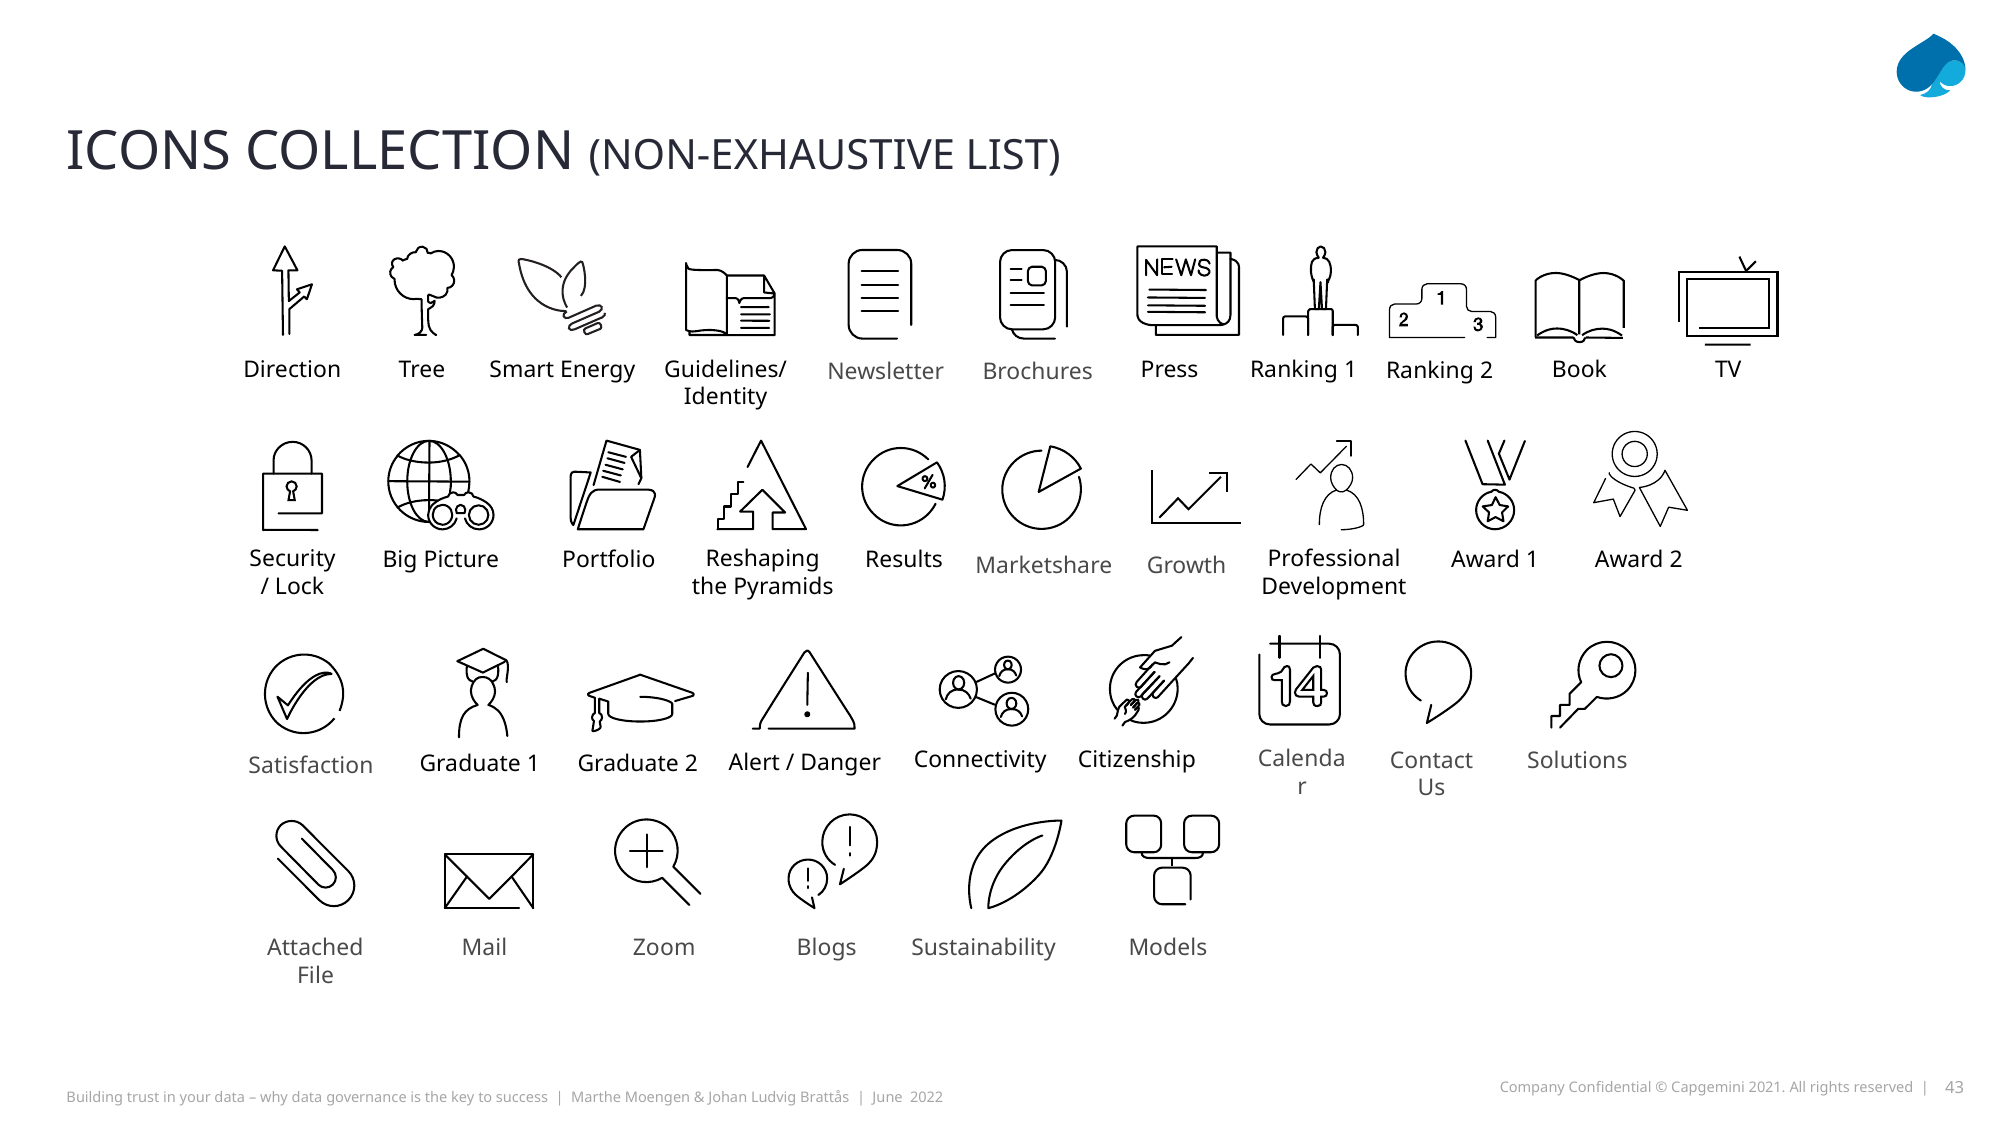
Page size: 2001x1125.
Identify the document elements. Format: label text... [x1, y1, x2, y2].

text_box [1679, 256, 1778, 345]
text_box [584, 323, 602, 335]
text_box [858, 444, 947, 530]
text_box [1283, 246, 1358, 335]
text_box [390, 246, 455, 335]
text_box Calendar [1241, 736, 1363, 806]
text_box [273, 246, 312, 335]
text_box [752, 650, 855, 729]
text_box Graduate 2 [577, 748, 699, 777]
text_box Press [1140, 354, 1199, 382]
text_box [615, 819, 701, 906]
text_box Contact Us [1371, 738, 1493, 808]
text_box Graduate 1 [419, 748, 541, 777]
text_box Smart Energy [489, 354, 636, 382]
text_box Satisfaction [233, 743, 389, 786]
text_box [1593, 431, 1688, 527]
text_box Marketshare [957, 544, 1126, 586]
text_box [1000, 249, 1067, 339]
text_box Portfolio [562, 544, 656, 572]
text_box [1405, 641, 1472, 724]
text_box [259, 649, 348, 739]
text_box Reshaping the Pyramids [691, 544, 834, 599]
text_box [587, 674, 694, 732]
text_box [1296, 441, 1364, 530]
text_box [804, 711, 811, 718]
text_box Professional Development [1261, 544, 1407, 599]
text_box Connectivity [913, 744, 1047, 773]
text_box Zoom [594, 926, 734, 968]
text_box Results [865, 544, 943, 572]
text_box [1002, 446, 1081, 529]
text_box Award 1 [1451, 544, 1540, 572]
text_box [457, 648, 511, 738]
text_box Citizenship [1077, 744, 1197, 773]
text_box Attached File [233, 926, 398, 995]
text_box [788, 859, 828, 909]
text_box Guidelines/ Identity [664, 354, 788, 410]
text_box Models [1073, 926, 1263, 968]
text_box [388, 440, 494, 530]
text_box Mail [402, 926, 567, 968]
text_box Growth [1126, 544, 1248, 586]
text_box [1465, 440, 1525, 530]
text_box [939, 656, 1029, 726]
text_box [822, 814, 878, 885]
text_box Tree [398, 354, 446, 382]
text_box Newsletter [803, 349, 967, 391]
text_box [444, 854, 534, 909]
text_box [1136, 246, 1240, 335]
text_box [1109, 636, 1193, 726]
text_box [1389, 283, 1496, 338]
text_box [276, 820, 355, 907]
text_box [717, 440, 807, 530]
text_box Direction [243, 354, 342, 382]
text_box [1151, 471, 1241, 524]
text_box [518, 259, 605, 330]
text_box [1551, 641, 1636, 728]
text_box Ranking 1 [1250, 354, 1358, 382]
text_box TV [1714, 354, 1742, 382]
title Icons Collection (non-exhaustive list) [66, 63, 1863, 182]
text_box [969, 820, 1062, 909]
text_box Blogs [766, 926, 888, 968]
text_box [1126, 815, 1220, 905]
text_box Alert / Danger [728, 747, 882, 775]
text_box Solutions [1499, 738, 1655, 780]
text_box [1259, 635, 1340, 725]
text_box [570, 440, 658, 530]
text_box Security / Lock [249, 544, 336, 599]
text_box Brochures [967, 349, 1108, 391]
text_box Award 2 [1594, 544, 1683, 572]
text_box [848, 249, 912, 339]
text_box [685, 262, 775, 335]
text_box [263, 441, 322, 531]
text_box Book [1551, 354, 1608, 382]
text_box Sustainability [888, 926, 1073, 968]
text_box Ranking 2 [1385, 355, 1494, 384]
text_box Big Picture [382, 544, 500, 572]
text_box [1535, 272, 1624, 343]
